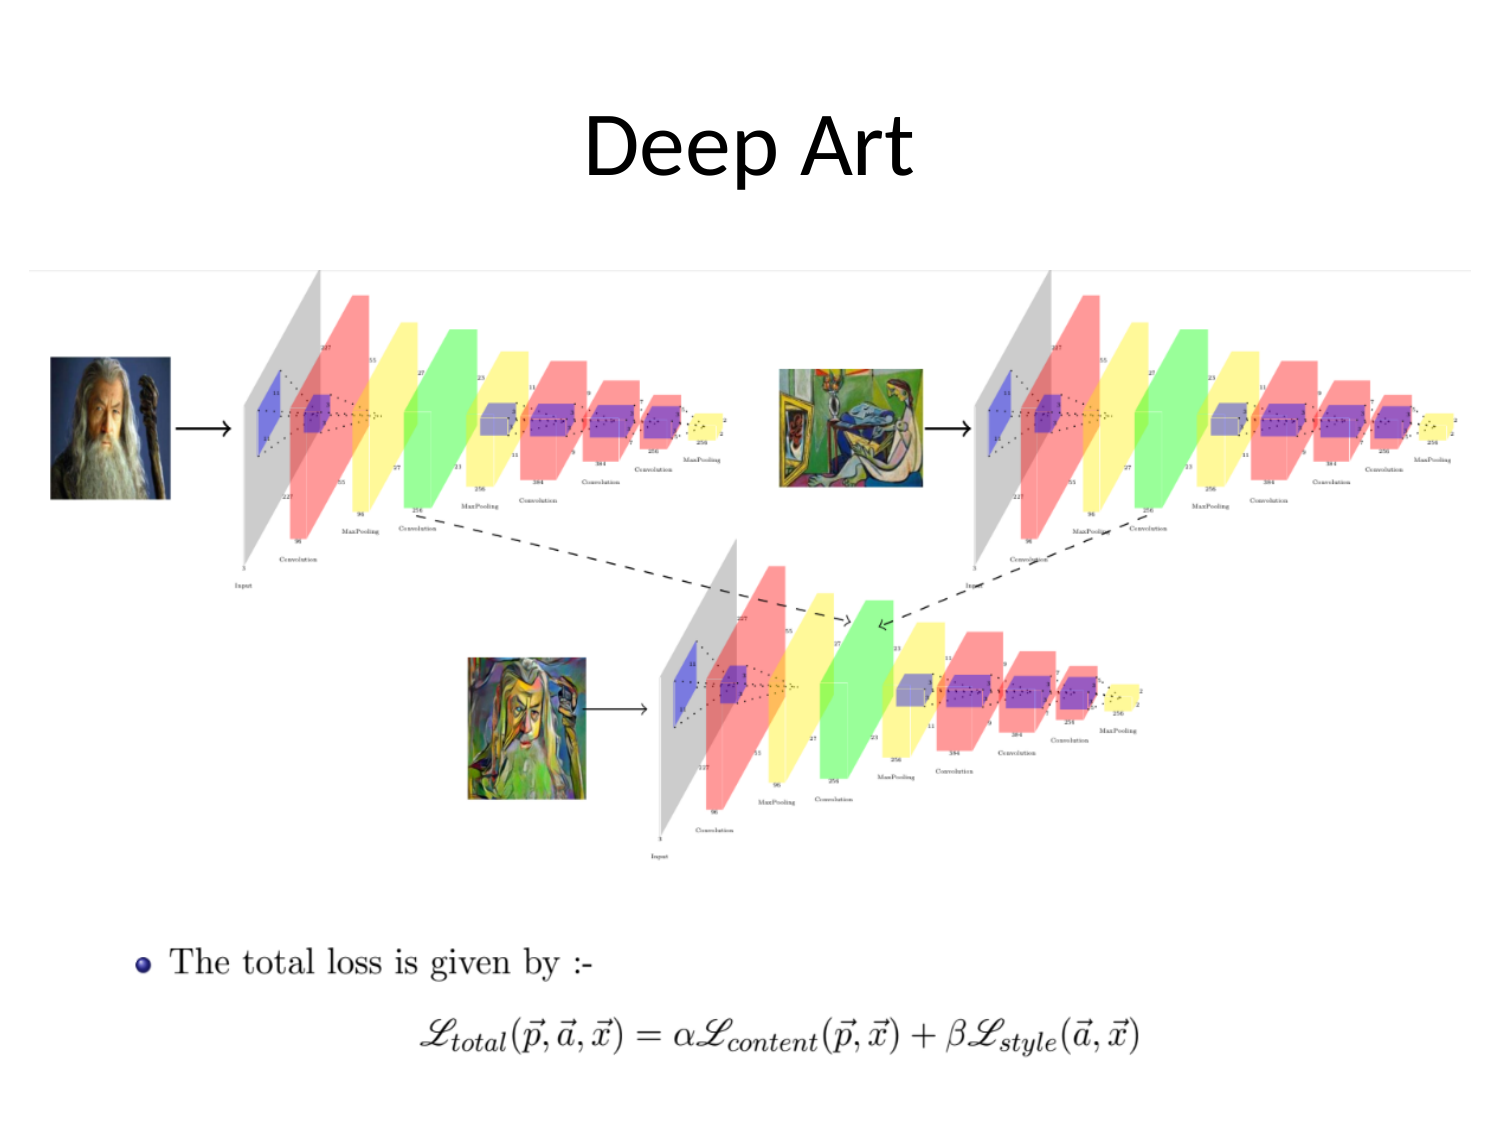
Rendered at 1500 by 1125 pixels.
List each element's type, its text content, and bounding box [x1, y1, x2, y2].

title Deep Art [75, 45, 1425, 233]
picture [29, 269, 1471, 1065]
